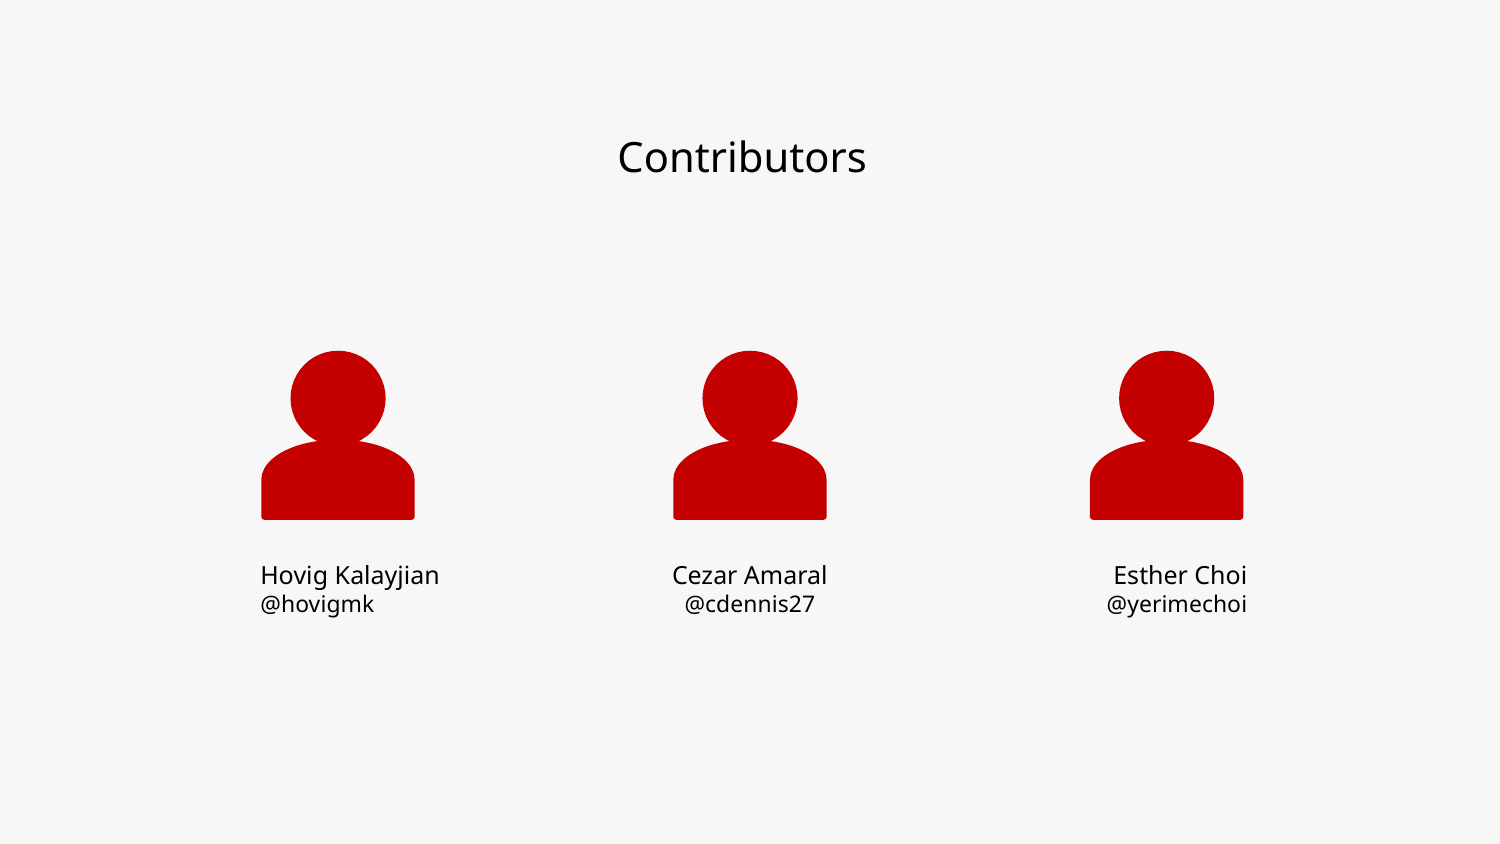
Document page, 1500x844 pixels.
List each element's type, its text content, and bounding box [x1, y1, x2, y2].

text_box Hovig Kalayjian @hovigmk [245, 544, 568, 651]
text_box Cezar Amaral @cdennis27 [612, 544, 888, 651]
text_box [264, 353, 412, 517]
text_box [1092, 353, 1241, 517]
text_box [676, 353, 824, 517]
title Contributors [51, 99, 1449, 194]
text_box Esther Choi @yerimechoi [1013, 544, 1263, 651]
